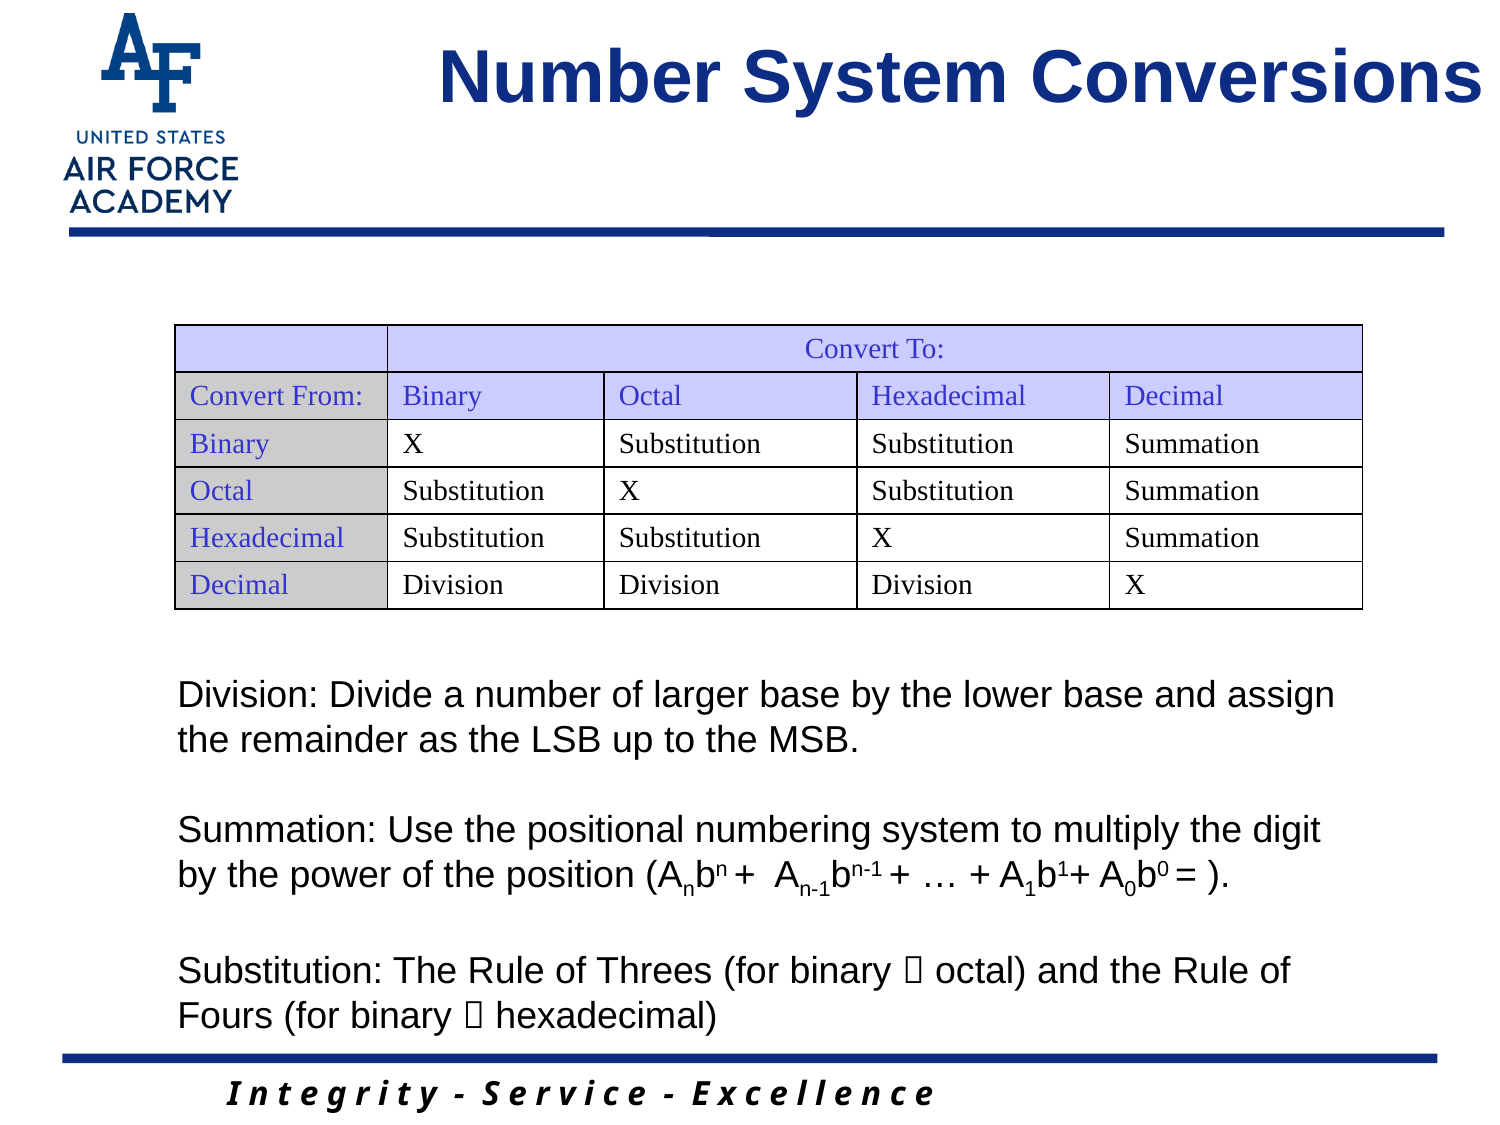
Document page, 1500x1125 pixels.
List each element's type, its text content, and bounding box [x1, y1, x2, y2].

table_cell X [858, 515, 1109, 561]
table_cell Decimal [1110, 373, 1362, 419]
table_cell Hexadecimal [858, 373, 1109, 419]
table_cell Octal [605, 373, 856, 419]
table_cell Binary [176, 420, 387, 466]
table_cell X [388, 420, 603, 466]
title Number System Conversions [225, 0, 1500, 146]
picture [63, 13, 238, 213]
table_cell Division [858, 562, 1109, 608]
table_cell X [605, 468, 856, 513]
table_header Convert To: [388, 326, 1362, 371]
table_cell Summation [1110, 420, 1362, 466]
table_cell Substitution [858, 420, 1109, 466]
table_cell Substitution [388, 468, 603, 513]
text_box Division: Divide a number of larger base by the lower base and assign the remainder as the LSB up to the MSB. Summation: Use the positional numbering system to multiply the digit by the power of the position (Anbn + An-1bn-1 + … + A1b1+ A0b0 = ). Substitution: The Rule of Threes (for binary  octal) and the Rule of Fours (for binary  hexadecimal) [162, 662, 1375, 1044]
table_cell Substitution [605, 515, 856, 561]
table_cell Division [388, 562, 603, 608]
table_cell Substitution [605, 420, 856, 466]
text_box [87, 174, 1413, 1025]
table_cell Division [605, 562, 856, 608]
table_cell Summation [1110, 468, 1362, 513]
table_cell Octal [176, 468, 387, 513]
table_cell X [1110, 562, 1362, 608]
table_cell Decimal [176, 562, 387, 608]
table_cell Substitution [388, 515, 603, 561]
table_cell Hexadecimal [176, 515, 387, 561]
table_cell Summation [1110, 515, 1362, 561]
table_header [176, 326, 387, 371]
table_cell Binary [388, 373, 603, 419]
table_cell Convert From: [176, 373, 387, 419]
table_cell Substitution [858, 468, 1109, 513]
